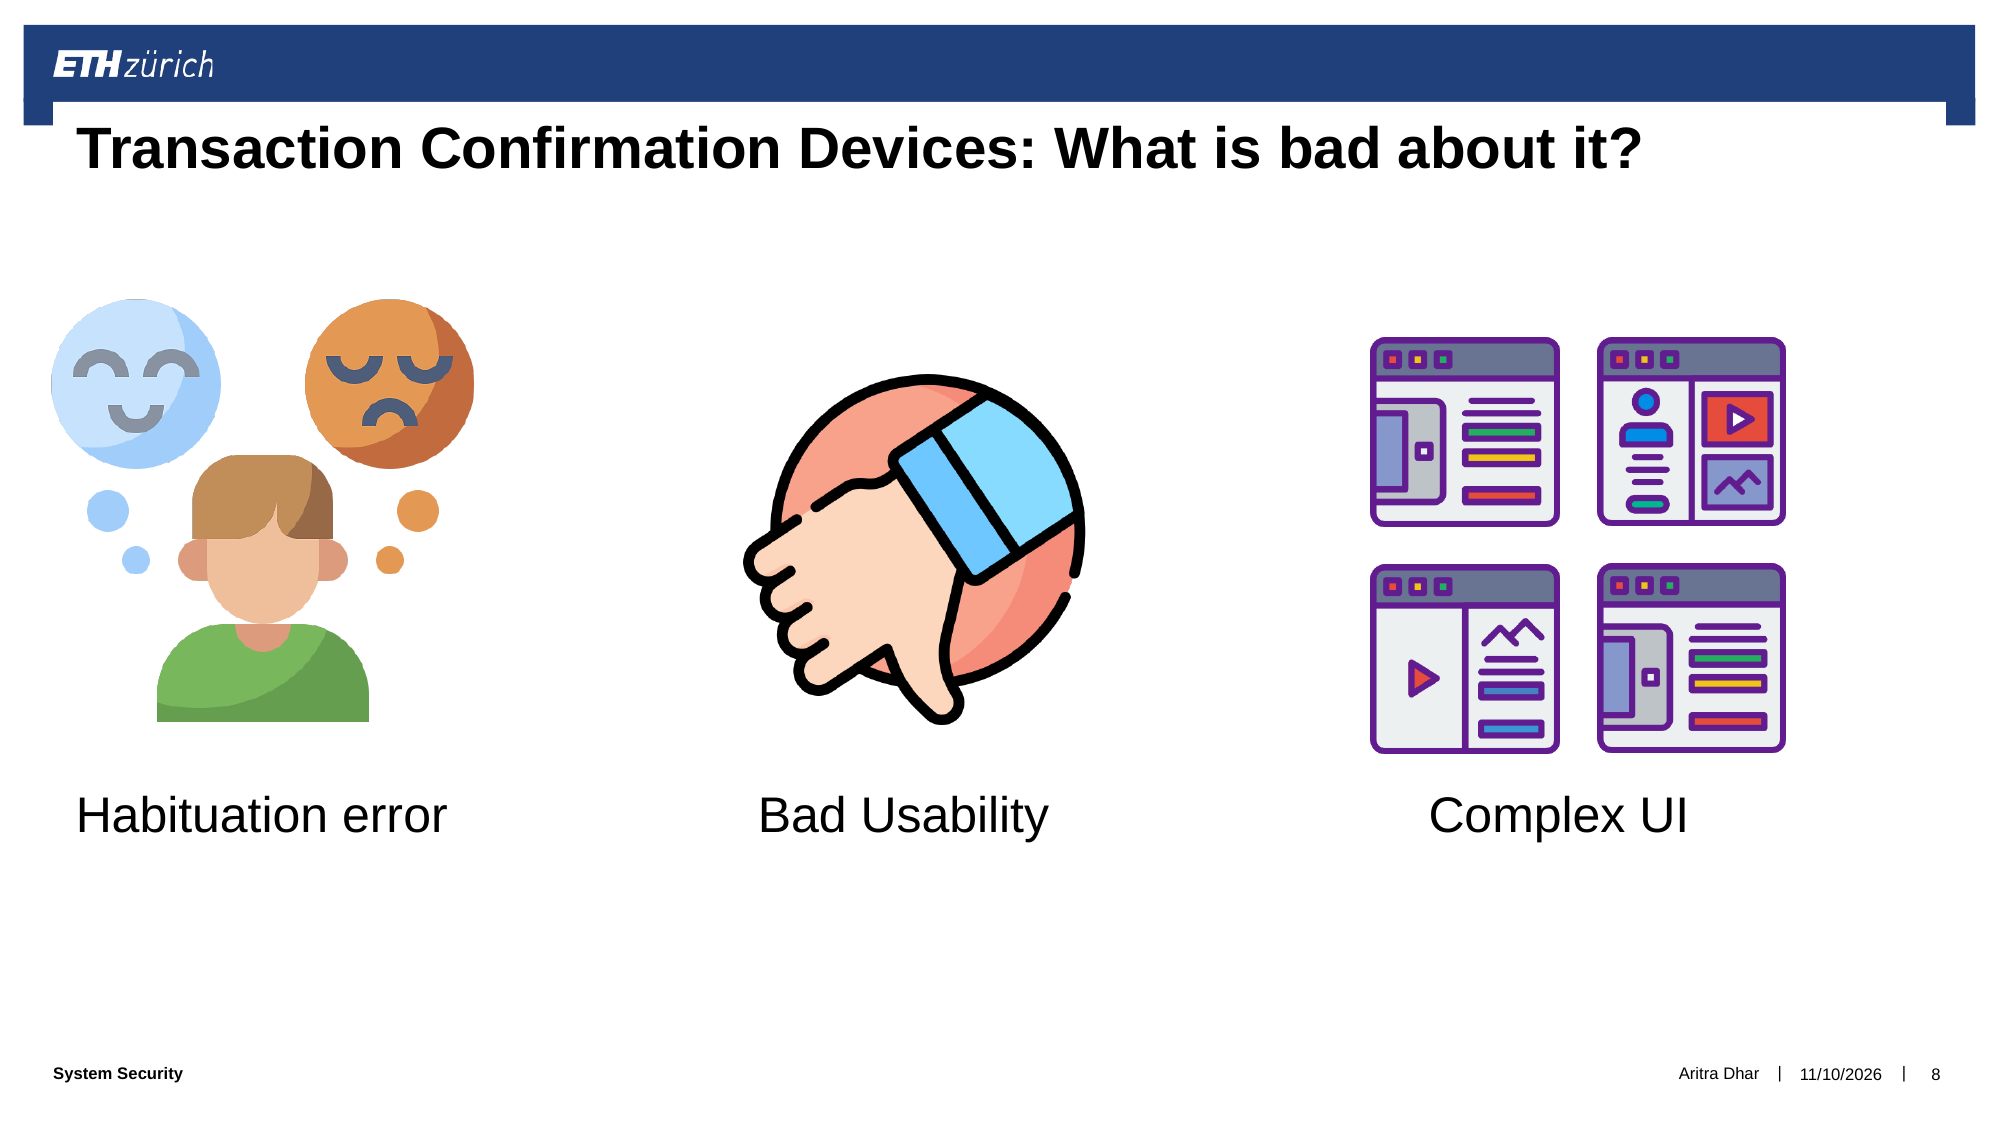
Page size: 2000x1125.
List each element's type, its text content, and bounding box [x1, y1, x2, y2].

picture [36, 285, 488, 737]
picture [1369, 563, 1560, 754]
picture [1369, 337, 1560, 527]
text_box Habituation error [61, 774, 464, 850]
text_box Complex UI [1413, 774, 1705, 850]
title Transaction Confirmation Devices: What is bad about it? [53, 101, 1946, 262]
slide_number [1790, 1034, 1892, 1112]
footer Aritra Dhar [999, 1034, 1760, 1111]
picture [1596, 563, 1786, 753]
text_box Bad Usability [743, 774, 1065, 850]
slide_number 8 [1906, 1034, 1966, 1112]
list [738, 374, 1089, 726]
picture [1596, 337, 1786, 527]
